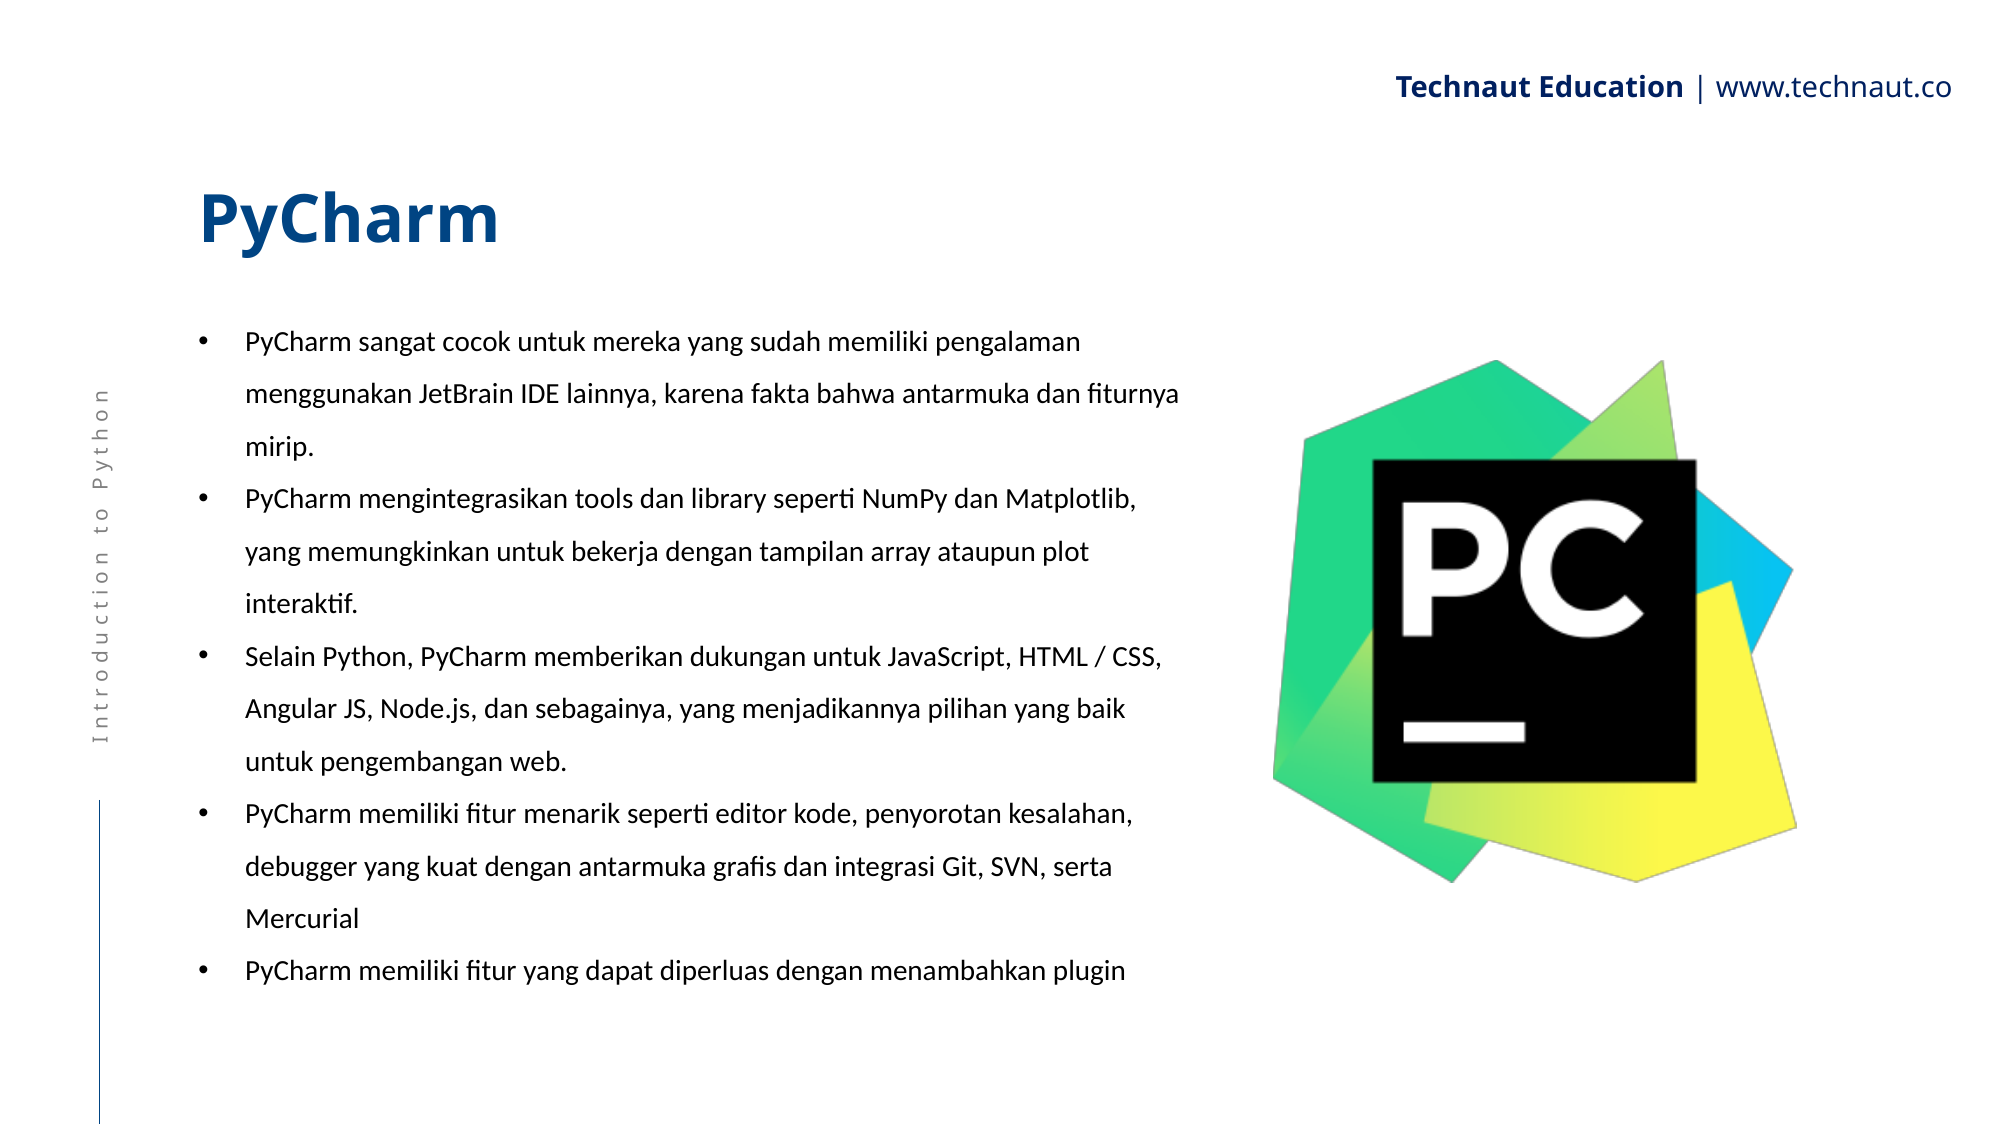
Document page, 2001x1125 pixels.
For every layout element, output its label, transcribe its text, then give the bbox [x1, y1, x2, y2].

title PyCharm [183, 142, 1526, 300]
text_box Introduction to Python [79, 76, 120, 758]
picture [1273, 360, 1797, 883]
text_box Technaut Education | www.technaut.co [1126, 61, 1968, 111]
text_box PyCharm sangat cocok untuk mereka yang sudah memiliki pengalaman menggunakan JetBrain IDE lainnya, karena fakta bahwa antarmuka dan fiturnya mirip. PyCharm mengintegrasikan tools dan library seperti NumPy dan Matplotlib, yang memungkinkan untuk bekerja dengan tampilan array ataupun plot interaktif. Selain Python, PyCharm memberikan dukungan untuk JavaScript, HTML / CSS, Angular JS, Node.js, dan sebagainya, yang menjadikannya pilihan yang baik untuk pengembangan web. PyCharm memiliki fitur menarik seperti editor kode, penyorotan kesalahan, debugger yang kuat dengan antarmuka grafis dan integrasi Git, SVN, serta Mercurial PyCharm memiliki fitur yang dapat diperluas dengan menambahkan plugin [183, 297, 1210, 994]
